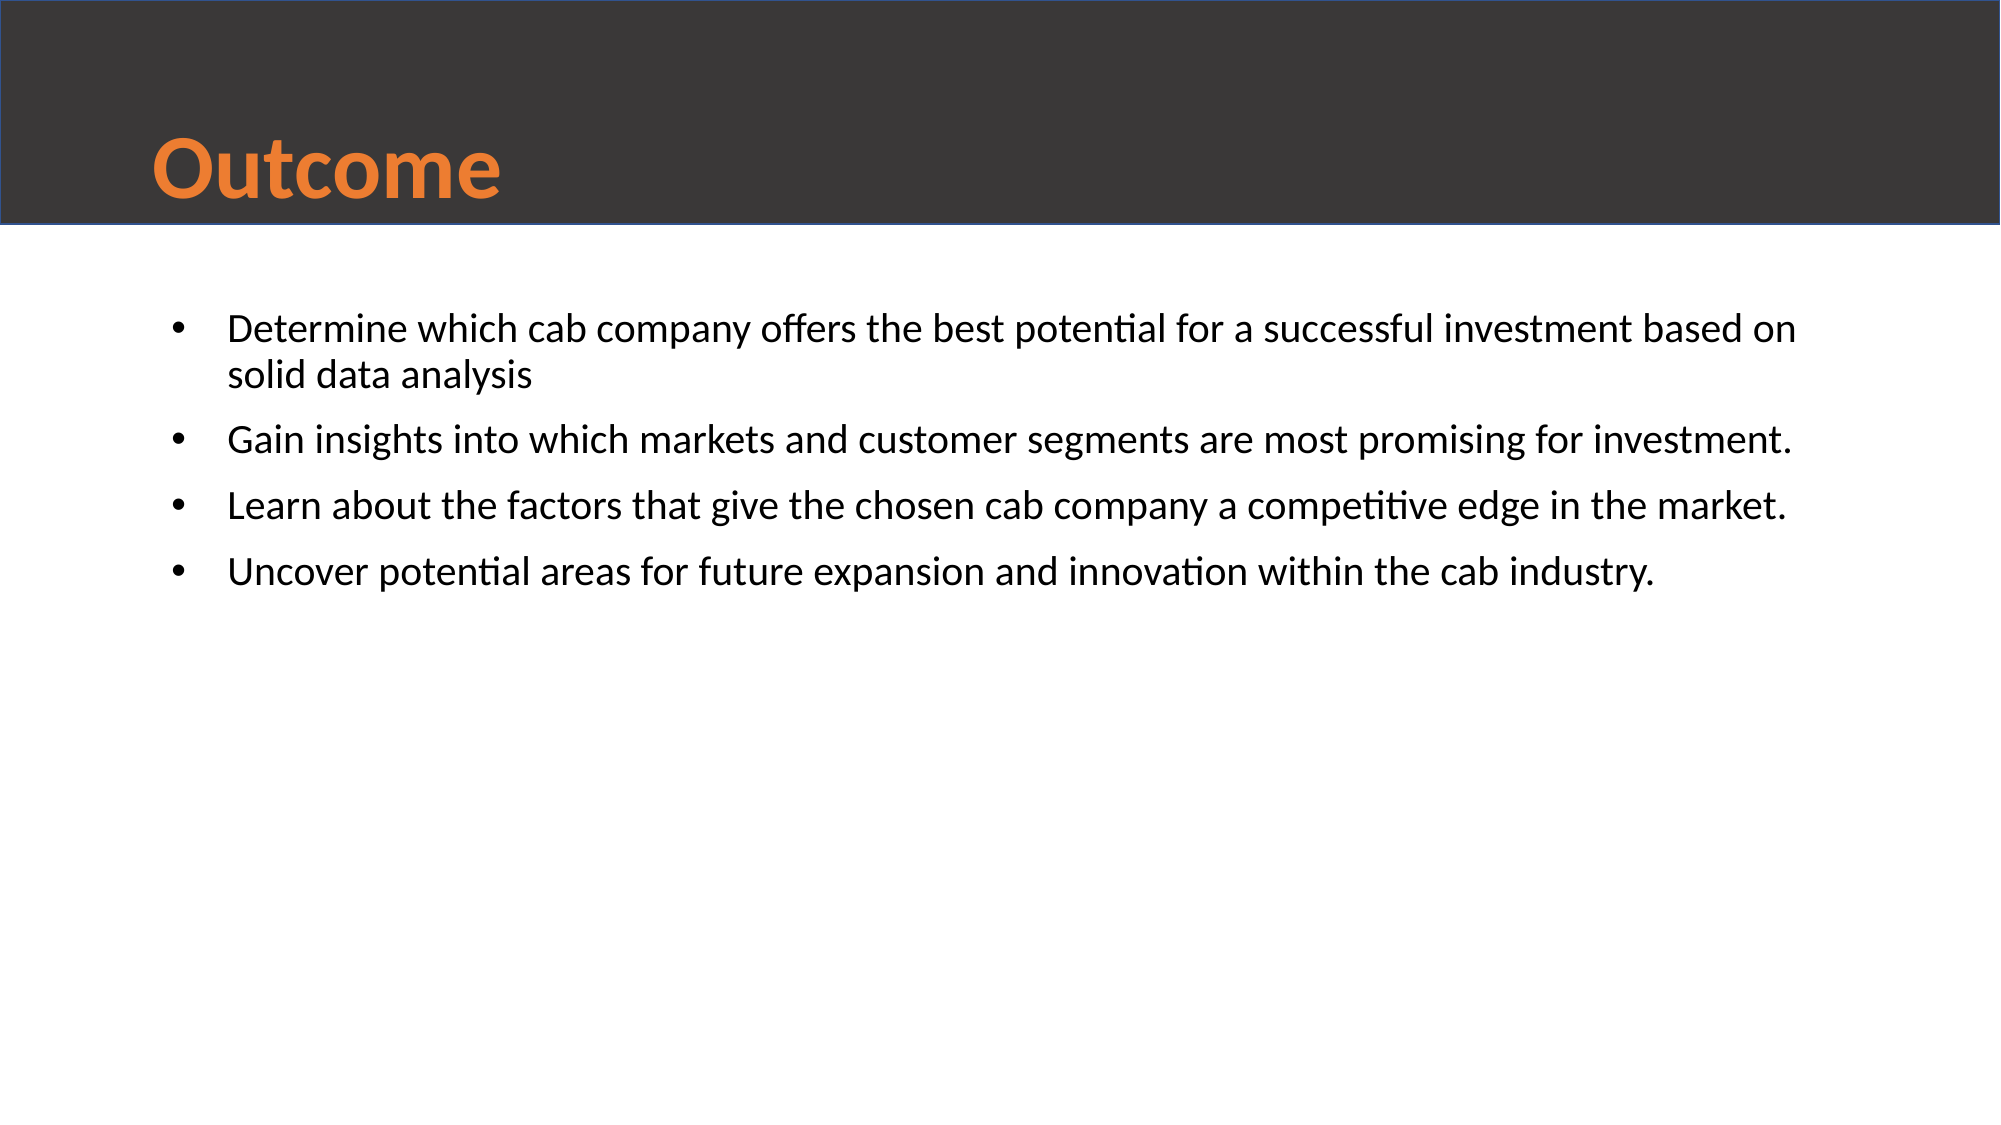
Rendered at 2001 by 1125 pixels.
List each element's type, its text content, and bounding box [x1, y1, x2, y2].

title Outcome [137, 59, 1863, 278]
text_box [0, 0, 2000, 224]
list Determine which cab company offers the best potential for a successful investment based on solid data analysis Gain insights into which markets and customer segments are most promising for investment. Learn about the factors that give the chosen cab company a competitive edge in the market. Uncover potential areas for future expansion and innovation within the cab industry. [137, 299, 1863, 1014]
